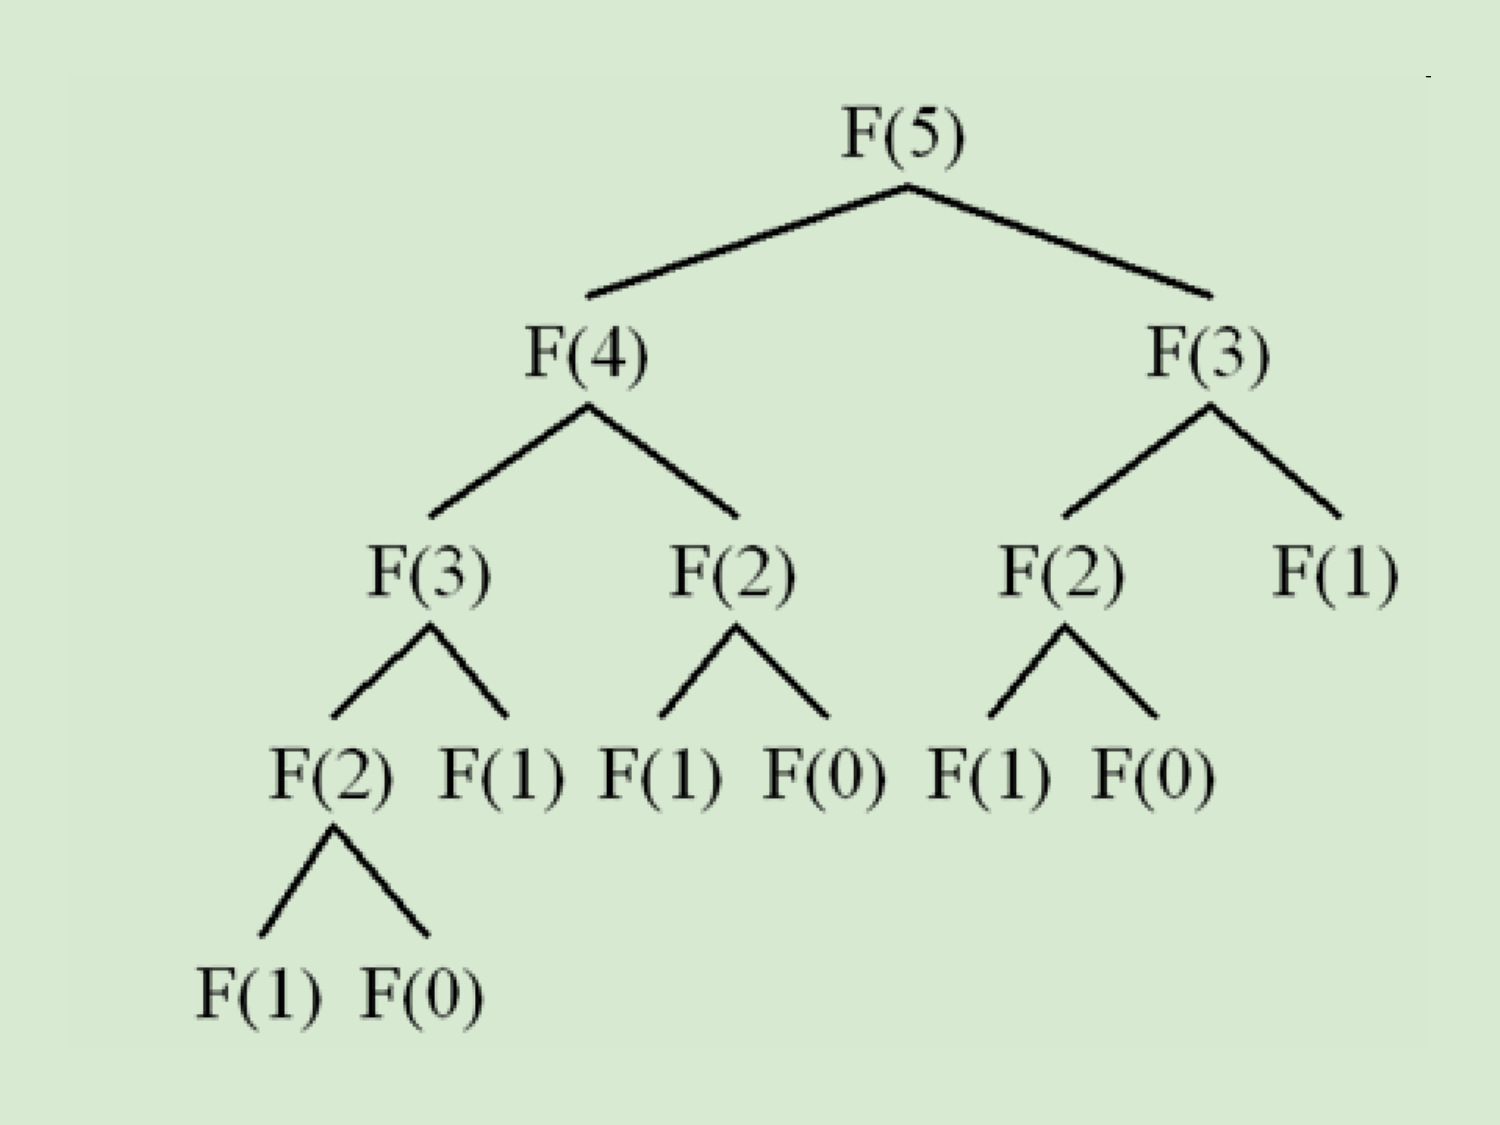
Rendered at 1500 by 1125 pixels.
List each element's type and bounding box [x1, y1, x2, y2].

picture [69, 76, 1431, 1049]
